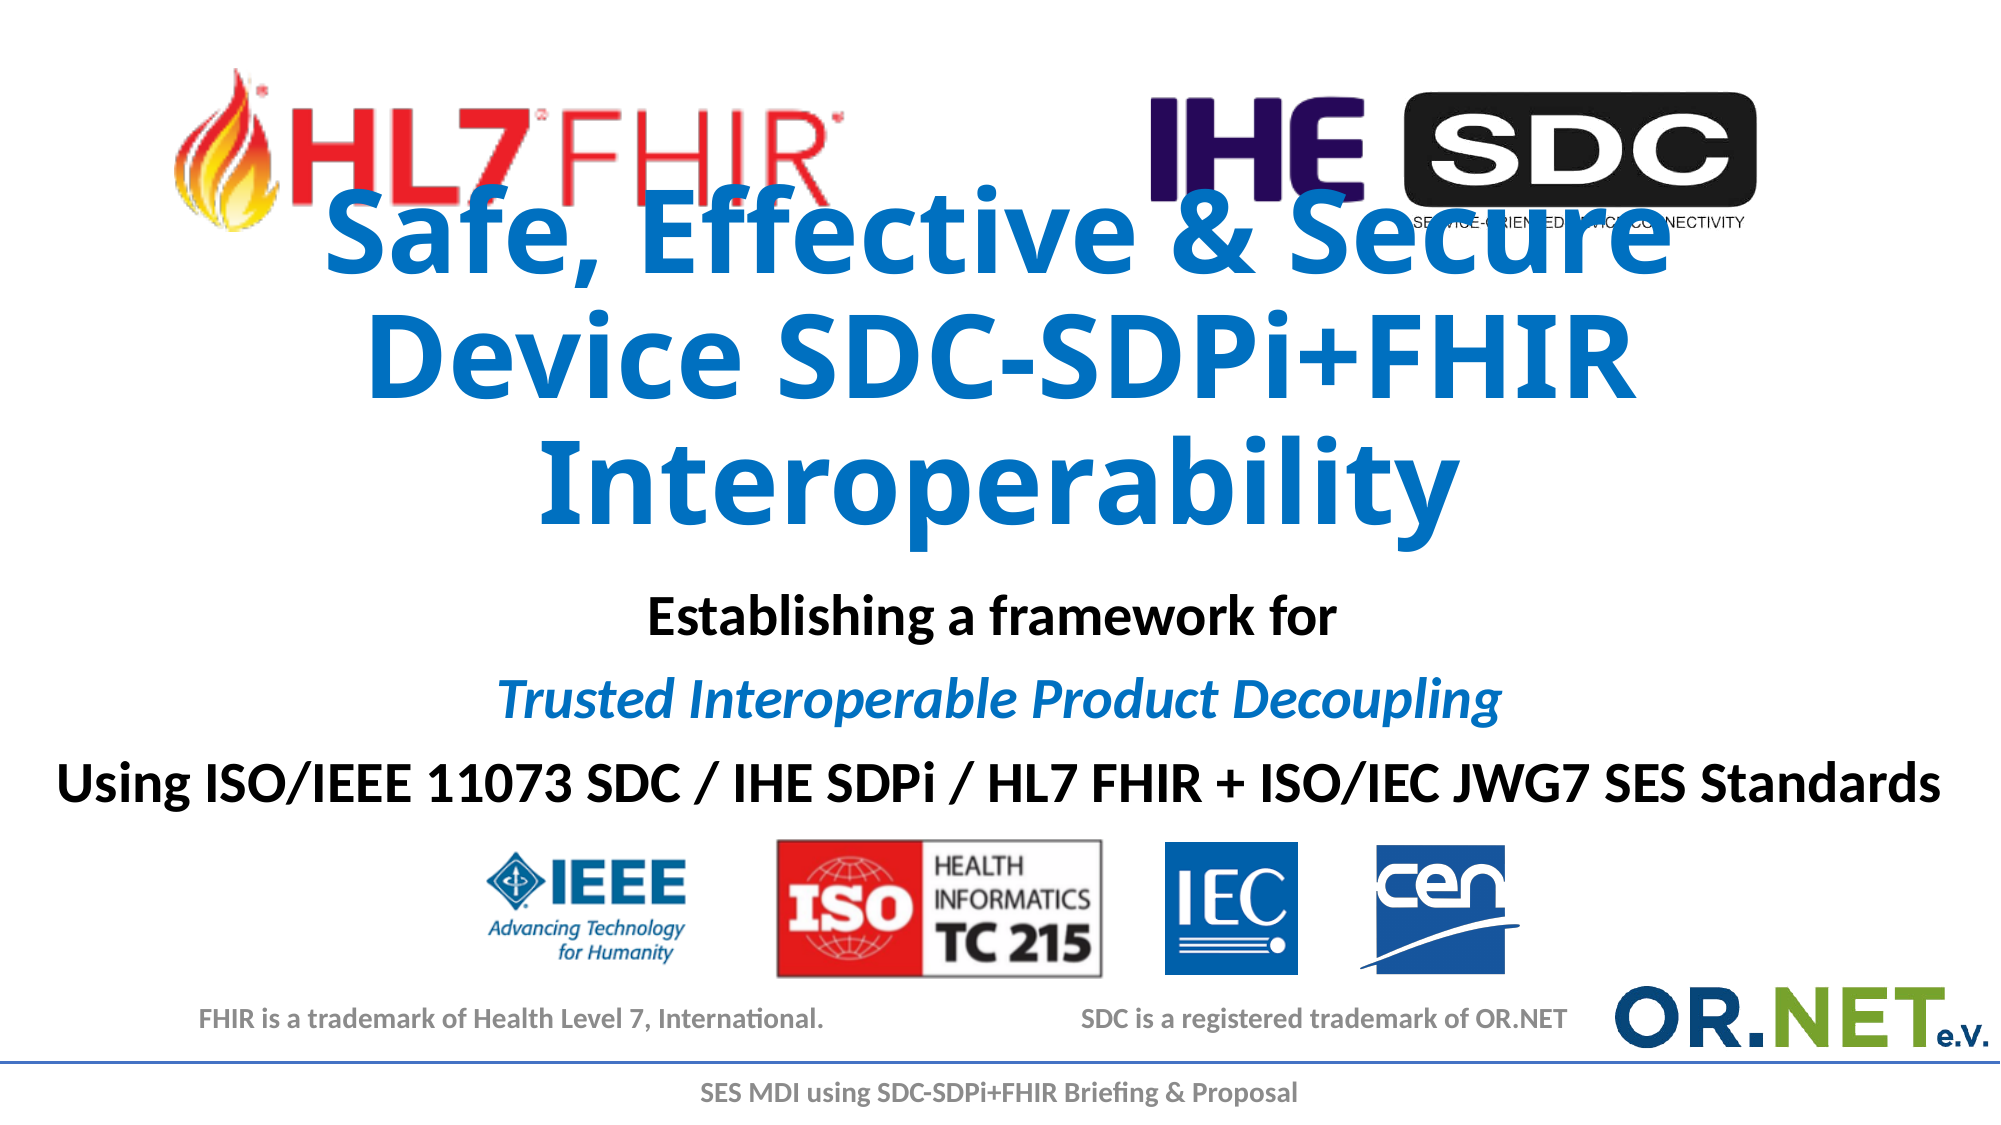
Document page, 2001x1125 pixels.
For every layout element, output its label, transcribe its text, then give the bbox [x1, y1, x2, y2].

footer SES MDI using SDC-SDPi+FHIR Briefing & Proposal [548, 1056, 1451, 1125]
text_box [478, 834, 1522, 982]
title Safe, Effective & Secure Device SDC-SDPi+FHIR Interoperability [0, 165, 2000, 557]
picture [174, 68, 850, 232]
picture [1602, 968, 2000, 1065]
subtitle Establishing a framework for Trusted Interoperable Product Decoupling Using ISO/IEEE 11073 SDC / IHE SDPi / HL7 FHIR + ISO/IEC JWG7 SES Standards [0, 577, 2000, 887]
text_box FHIR is a trademark of Health Level 7, International. [174, 986, 850, 1047]
text_box SDC is a registered trademark of OR.NET [1023, 986, 1602, 1047]
picture [1150, 72, 1782, 254]
